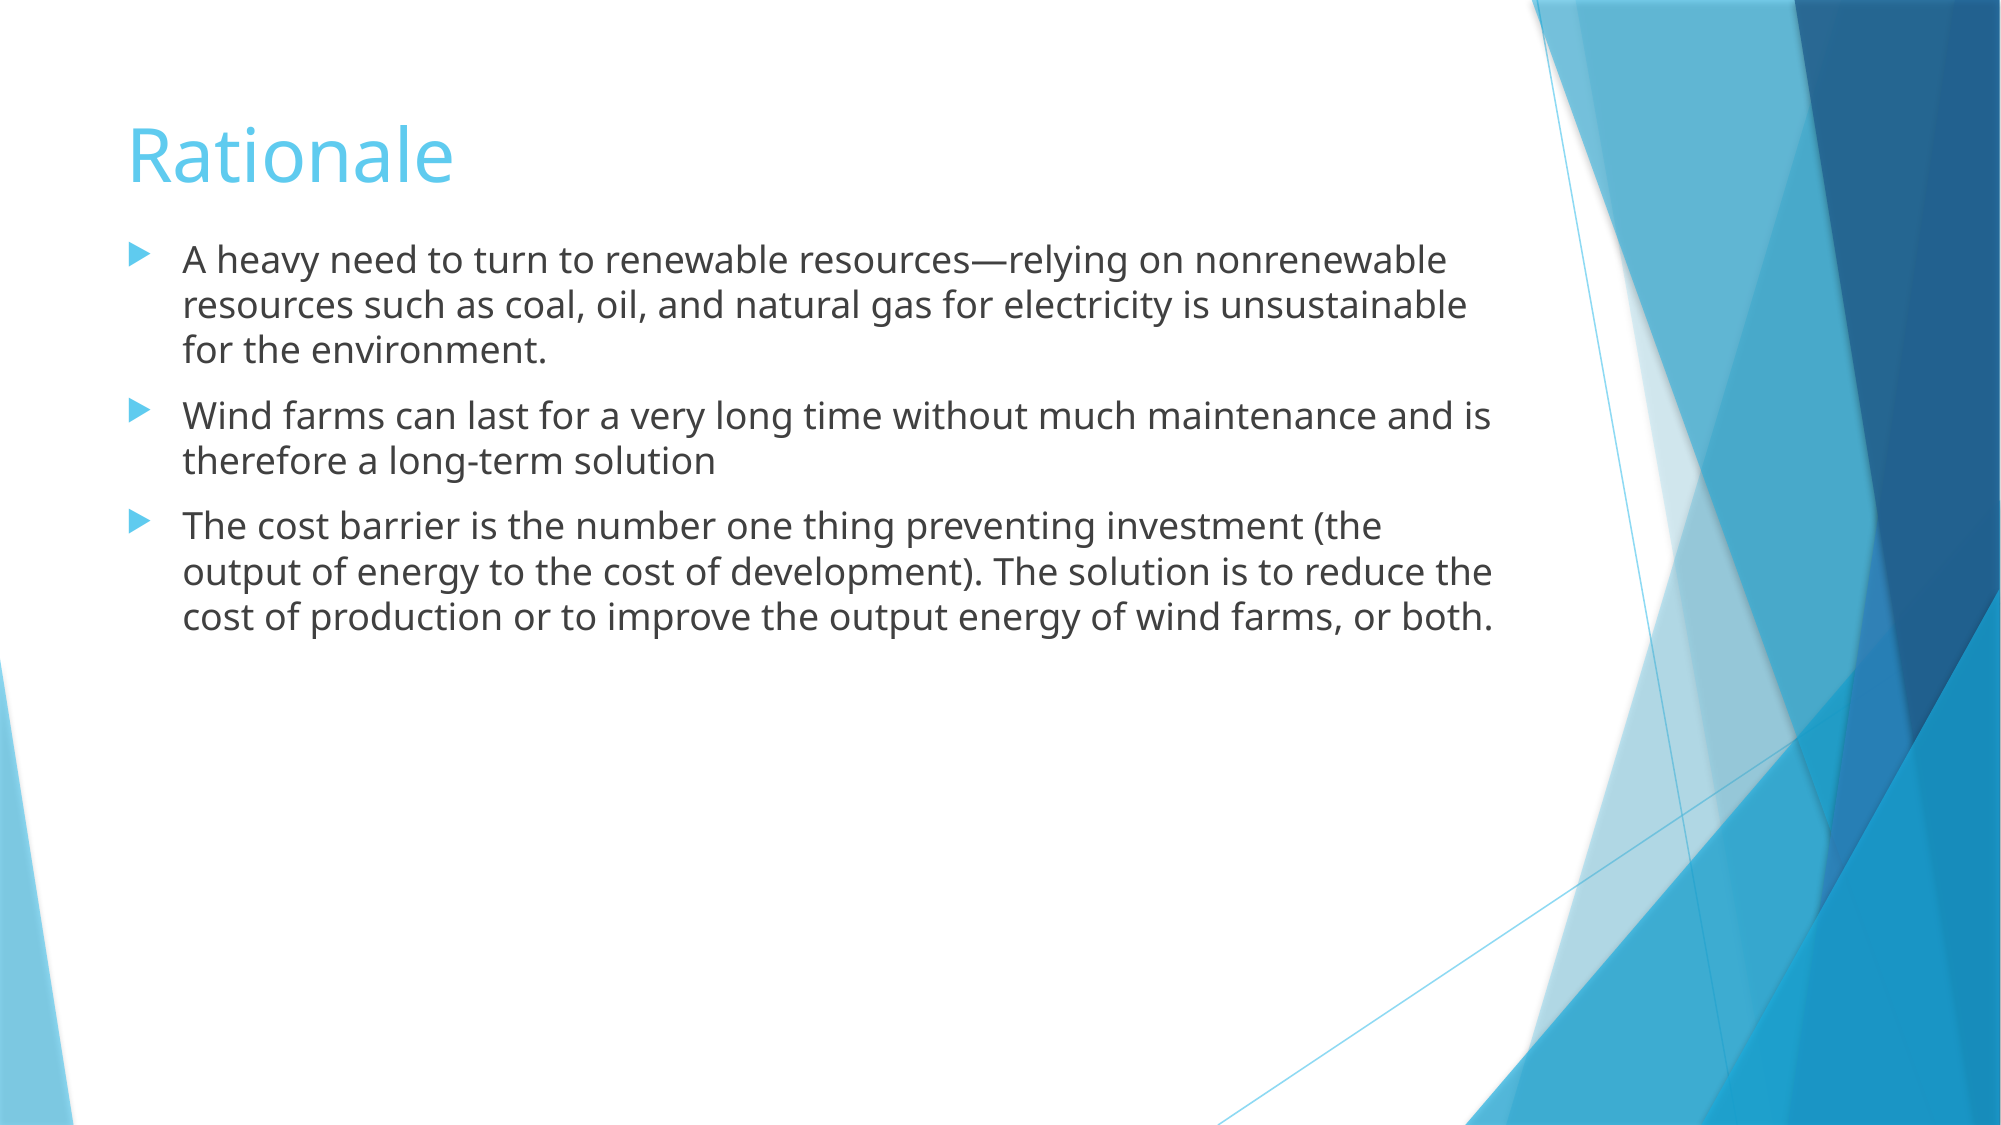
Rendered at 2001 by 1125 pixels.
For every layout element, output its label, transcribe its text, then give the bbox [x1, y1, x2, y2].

title Rationale [111, 99, 1522, 217]
list A heavy need to turn to renewable resources—relying on nonrenewable resources such as coal, oil, and natural gas for electricity is unsustainable for the environment. Wind farms can last for a very long time without much maintenance and is therefore a long-term solution The cost barrier is the number one thing preventing investment (the output of energy to the cost of development). The solution is to reduce the cost of production or to improve the output energy of wind farms, or both. [111, 228, 1522, 991]
